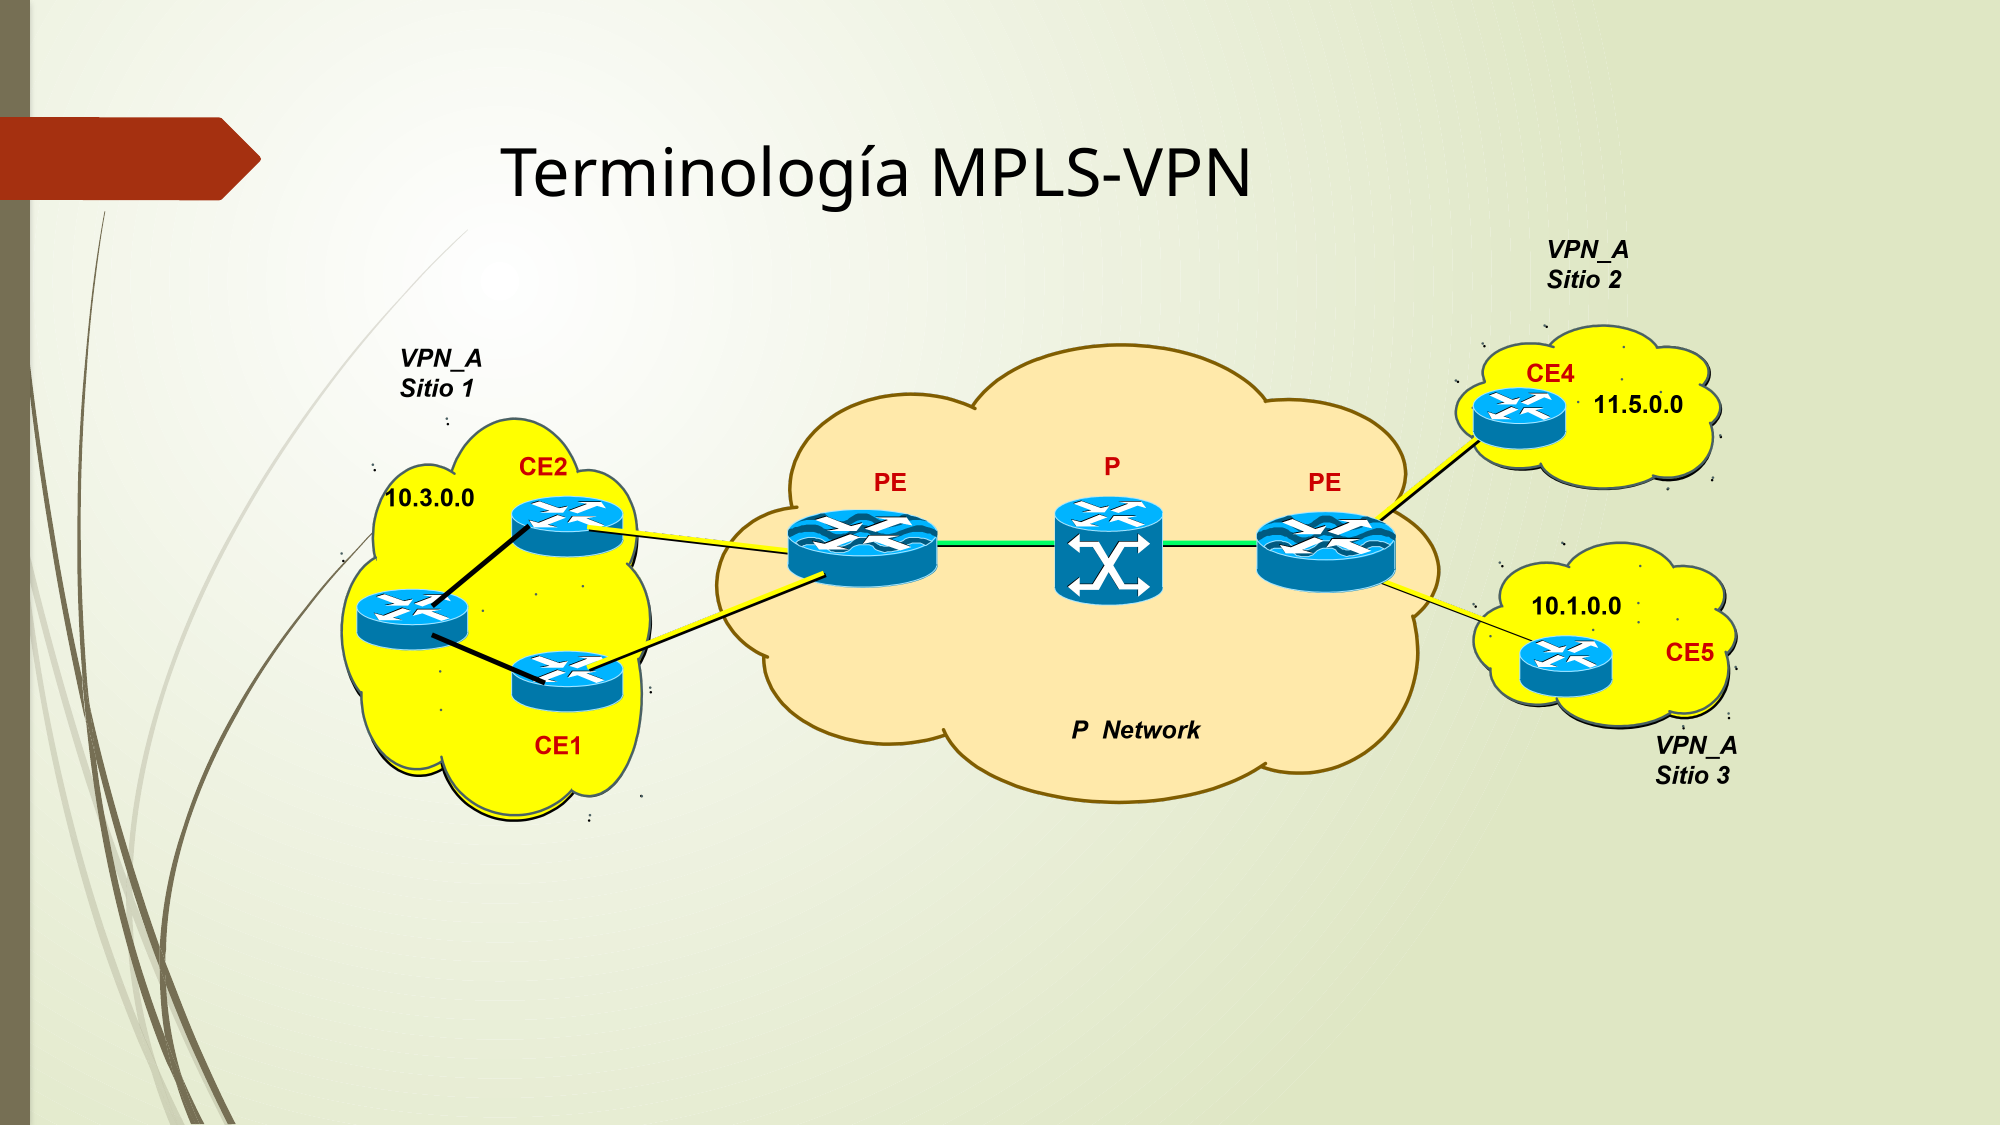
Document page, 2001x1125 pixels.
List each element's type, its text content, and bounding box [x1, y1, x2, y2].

text_box Terminología MPLS-VPN [485, 122, 1271, 217]
picture [339, 238, 1738, 822]
